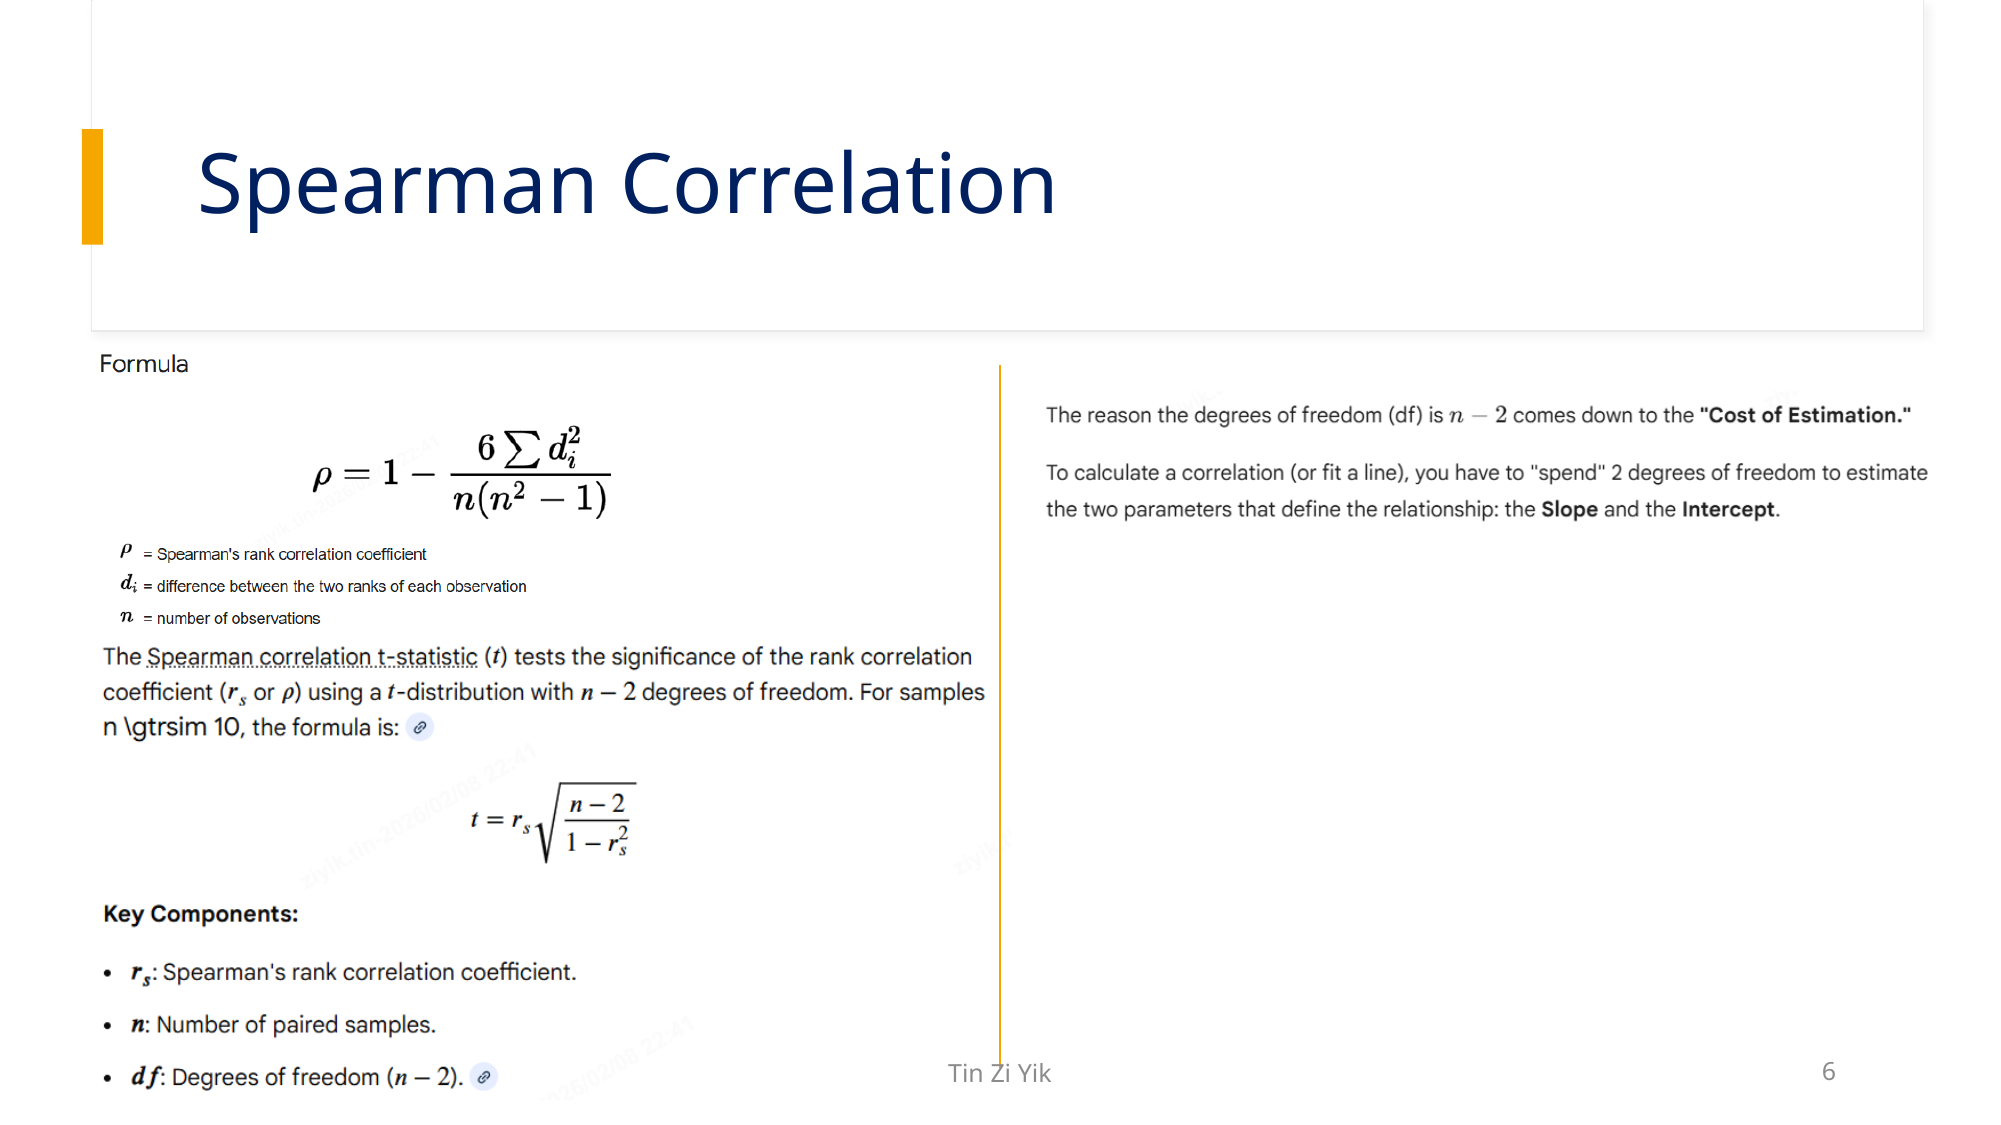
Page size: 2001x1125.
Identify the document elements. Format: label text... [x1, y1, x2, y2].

picture [1032, 391, 1960, 529]
slide_number 6 [1401, 1042, 1851, 1103]
picture [92, 343, 617, 637]
title Spearman Correlation [183, 90, 1851, 284]
footer Tin Zi Yik [662, 1042, 1338, 1103]
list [96, 636, 1011, 1100]
